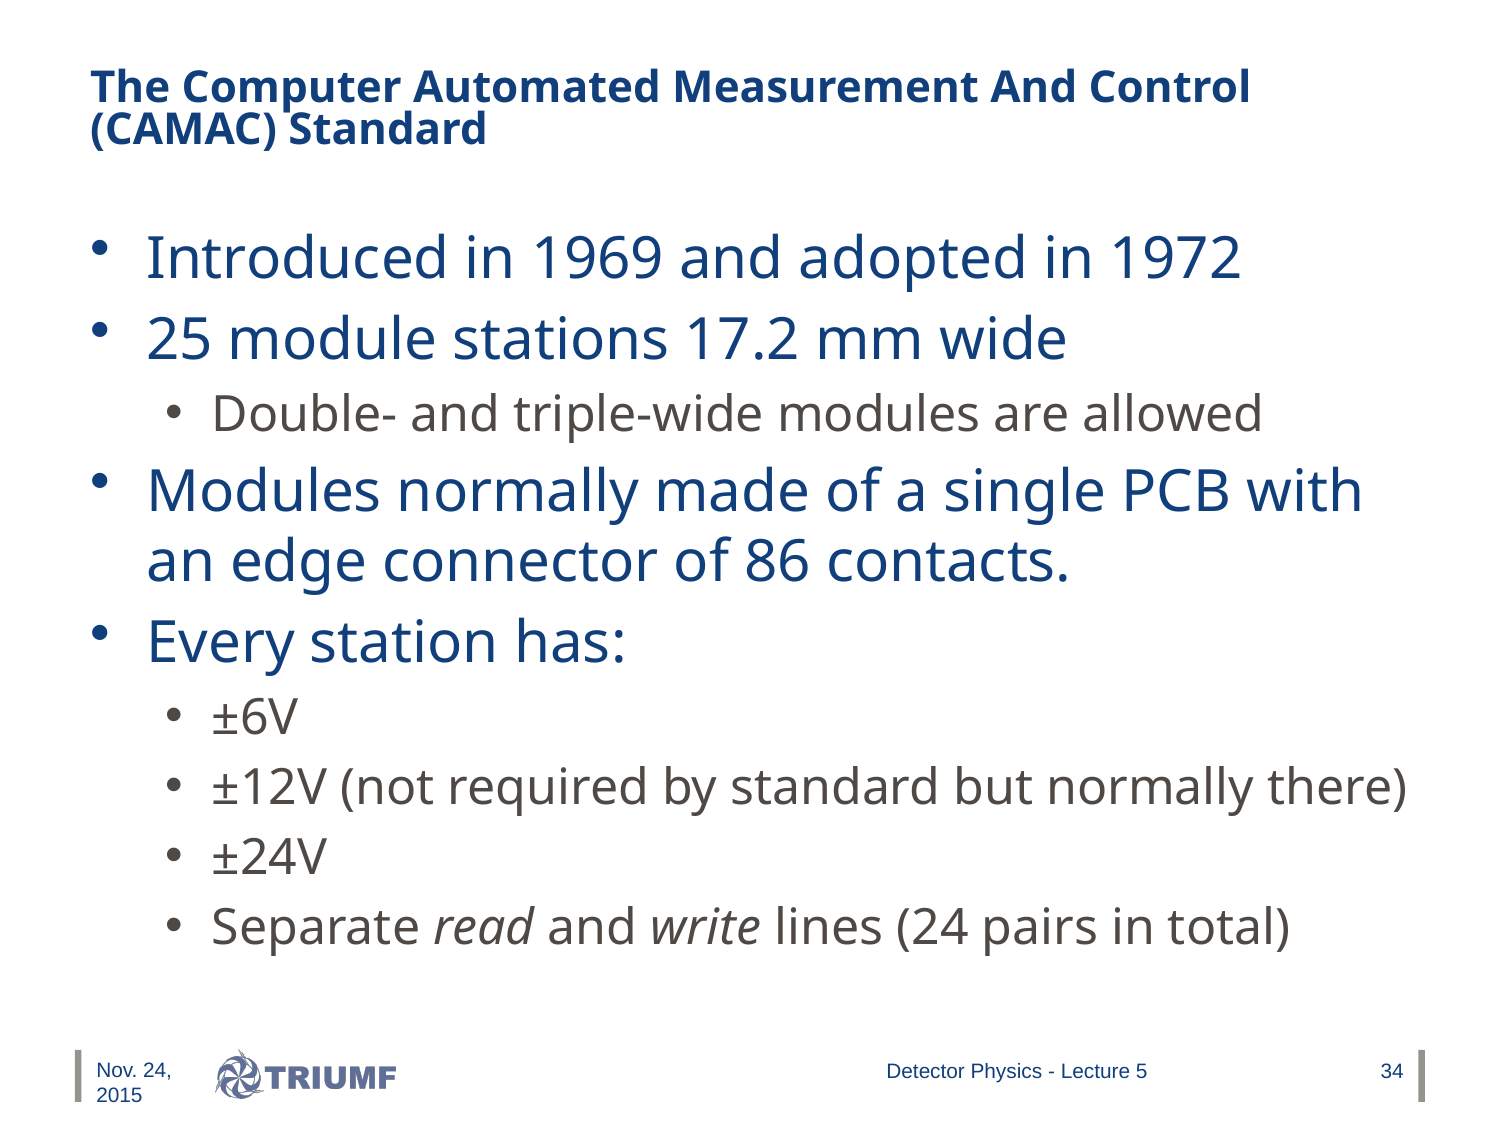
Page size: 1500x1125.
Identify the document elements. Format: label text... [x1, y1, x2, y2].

title The Computer Automated Measurement And Control (CAMAC) Standard [74, 61, 1426, 162]
footer Detector Physics - Lecture 5 [394, 1049, 1163, 1125]
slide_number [81, 1048, 213, 1125]
list Introduced in 1969 and adopted in 1972 25 module stations 17.2 mm wide Double- and triple-wide modules are allowed Modules normally made of a single PCB with an edge connector of 86 contacts. Every station has: ±6V ±12V (not required by standard but normally there) ±24V Separate read and write lines (24 pairs in total) [74, 212, 1426, 1001]
slide_number 34 [1182, 1049, 1419, 1125]
